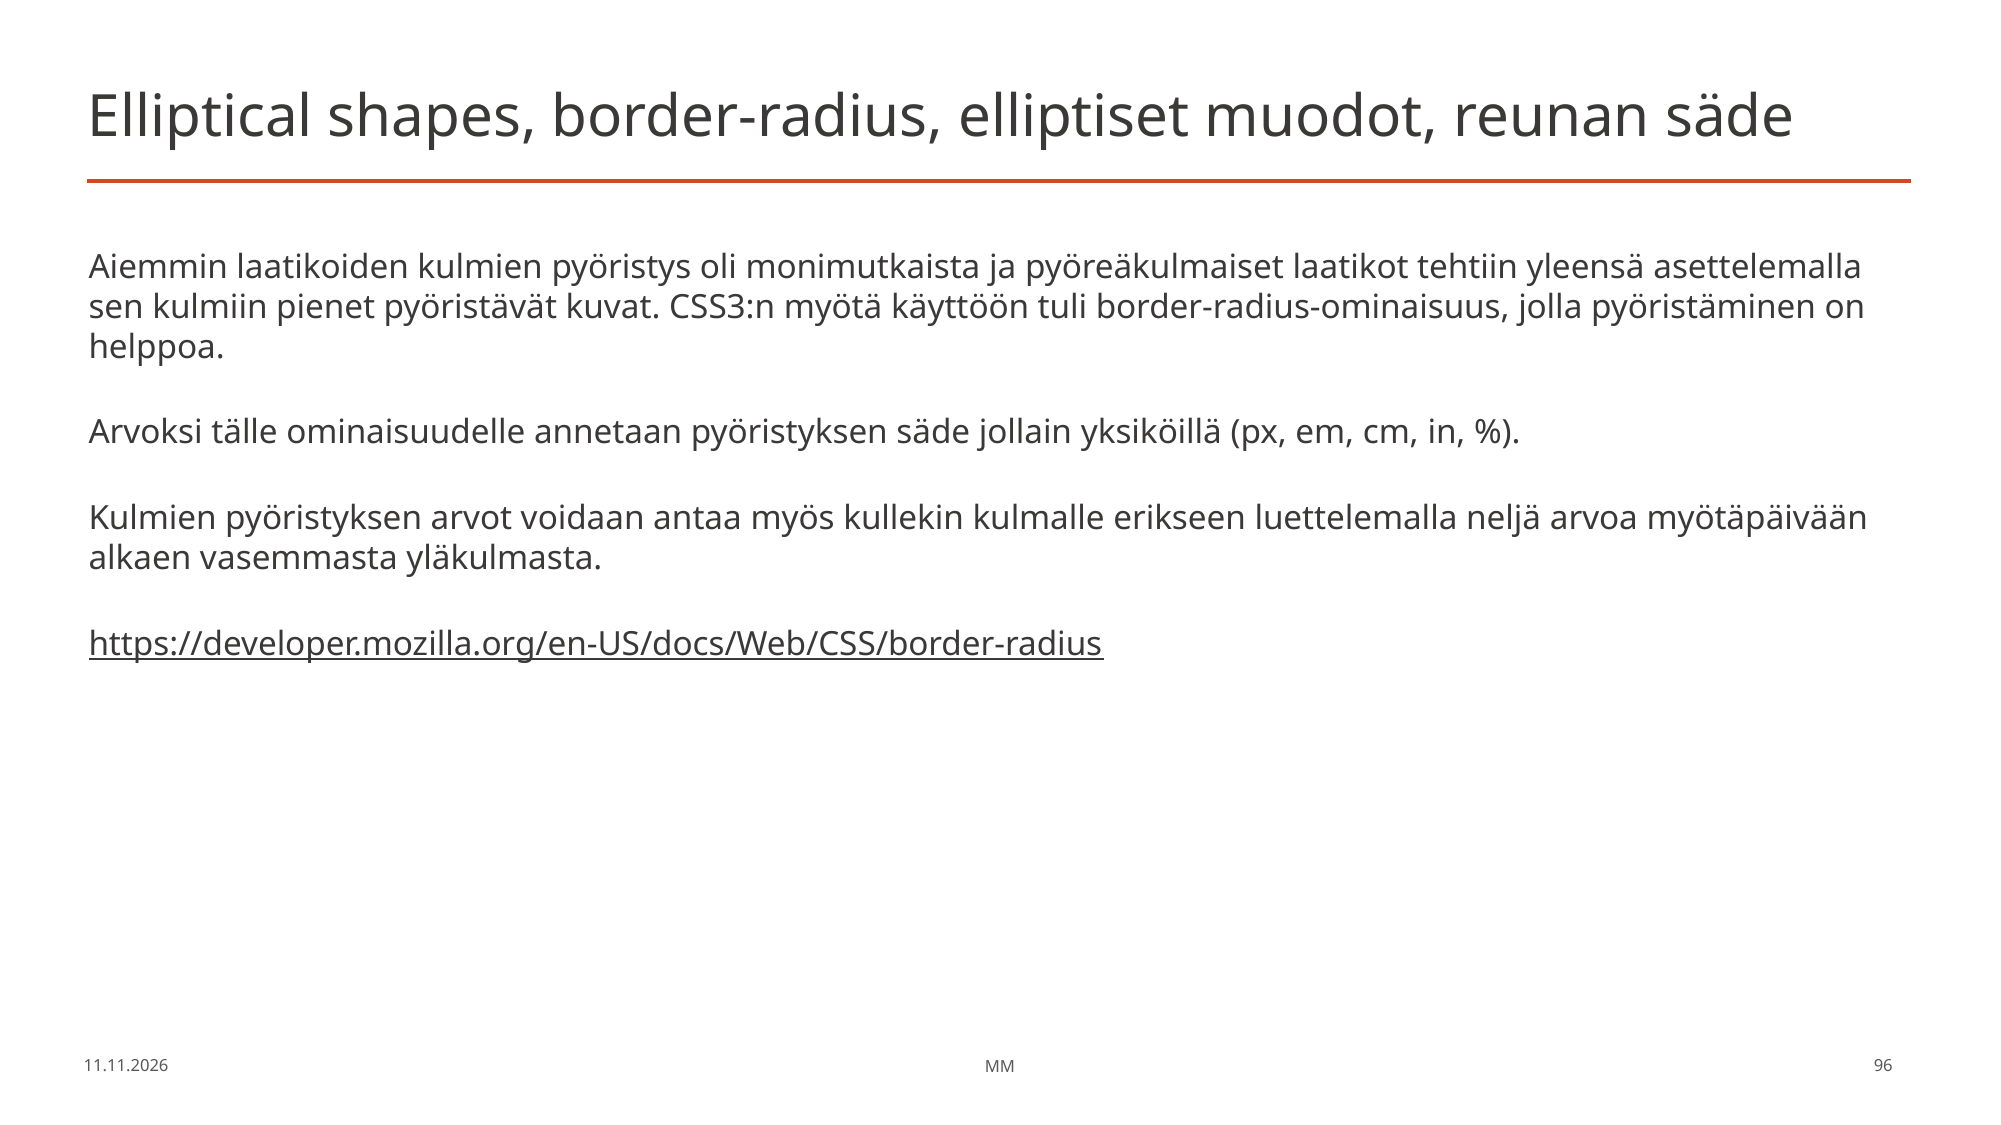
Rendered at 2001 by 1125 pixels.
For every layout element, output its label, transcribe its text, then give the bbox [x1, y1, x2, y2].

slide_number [68, 1054, 607, 1078]
slide_number 96 [1370, 1054, 1908, 1078]
title Elliptical shapes, border-radius, elliptiset muodot, reunan säde [72, 70, 1912, 163]
footer MM [762, 1054, 1238, 1078]
list Aiemmin laatikoiden kulmien pyöristys oli monimutkaista ja pyöreäkulmaiset laatikot tehtiin yleensä asettelemalla sen kulmiin pienet pyöristävät kuvat. CSS3:n myötä käyttöön tuli border-radius-ominaisuus, jolla pyöristäminen on helppoa. Arvoksi tälle ominaisuudelle annetaan pyöristyksen säde jollain yksiköillä (px, em, cm, in, %). Kulmien pyöristyksen arvot voidaan antaa myös kullekin kulmalle erikseen luettelemalla neljä arvoa myötäpäivään alkaen vasemmasta yläkulmasta. https://developer.mozilla.org/en-US/docs/Web/CSS/border-radius [73, 237, 1913, 890]
